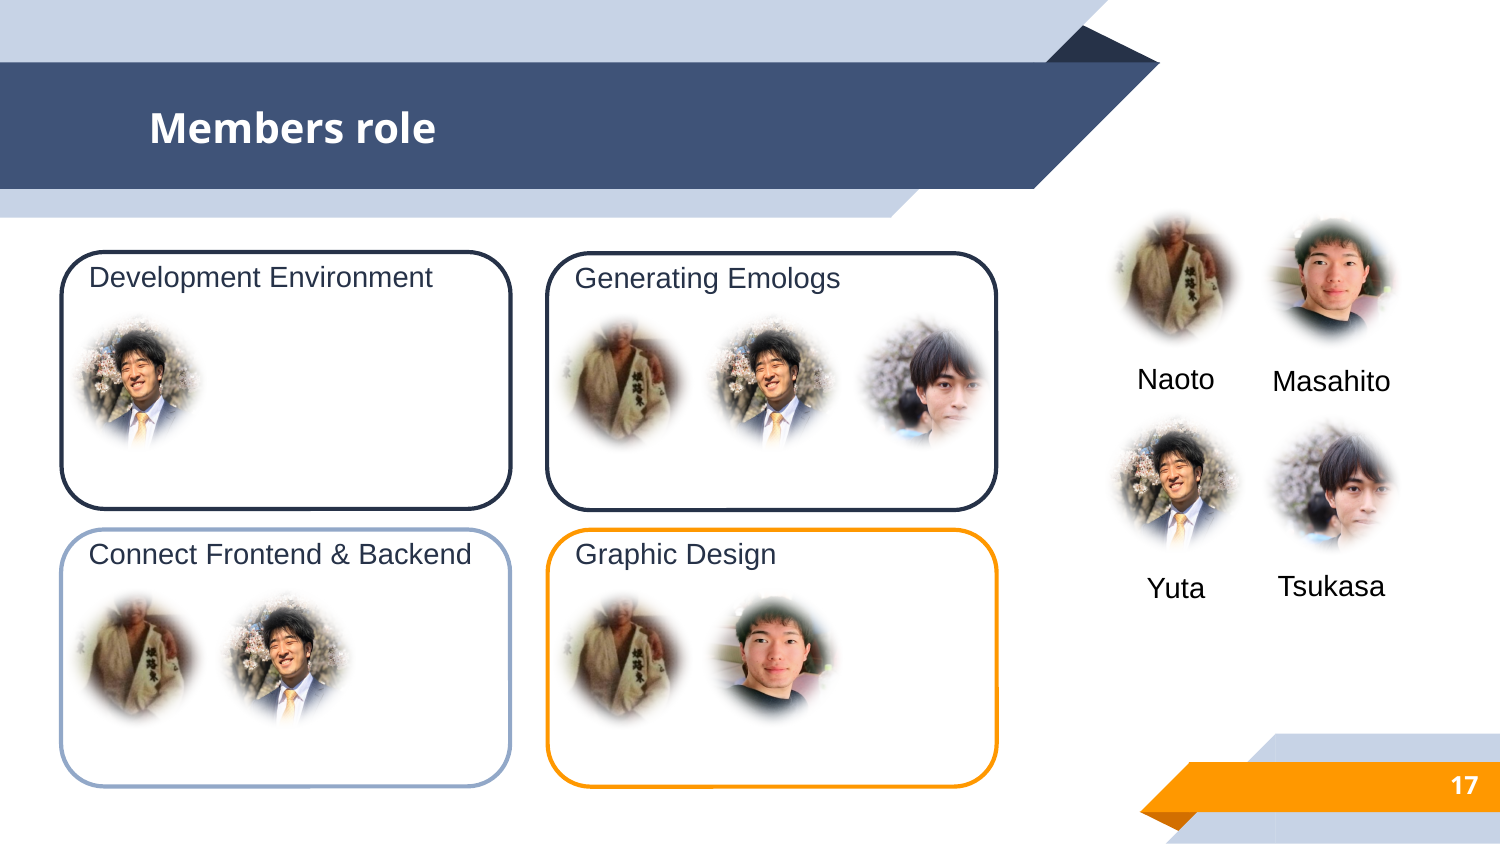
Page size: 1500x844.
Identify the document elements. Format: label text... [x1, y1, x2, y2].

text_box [547, 529, 997, 787]
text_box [61, 251, 511, 510]
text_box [546, 252, 998, 511]
title Members role [133, 64, 997, 190]
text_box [1100, 202, 1413, 615]
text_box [60, 529, 511, 787]
slide_number 17 [1249, 760, 1494, 813]
